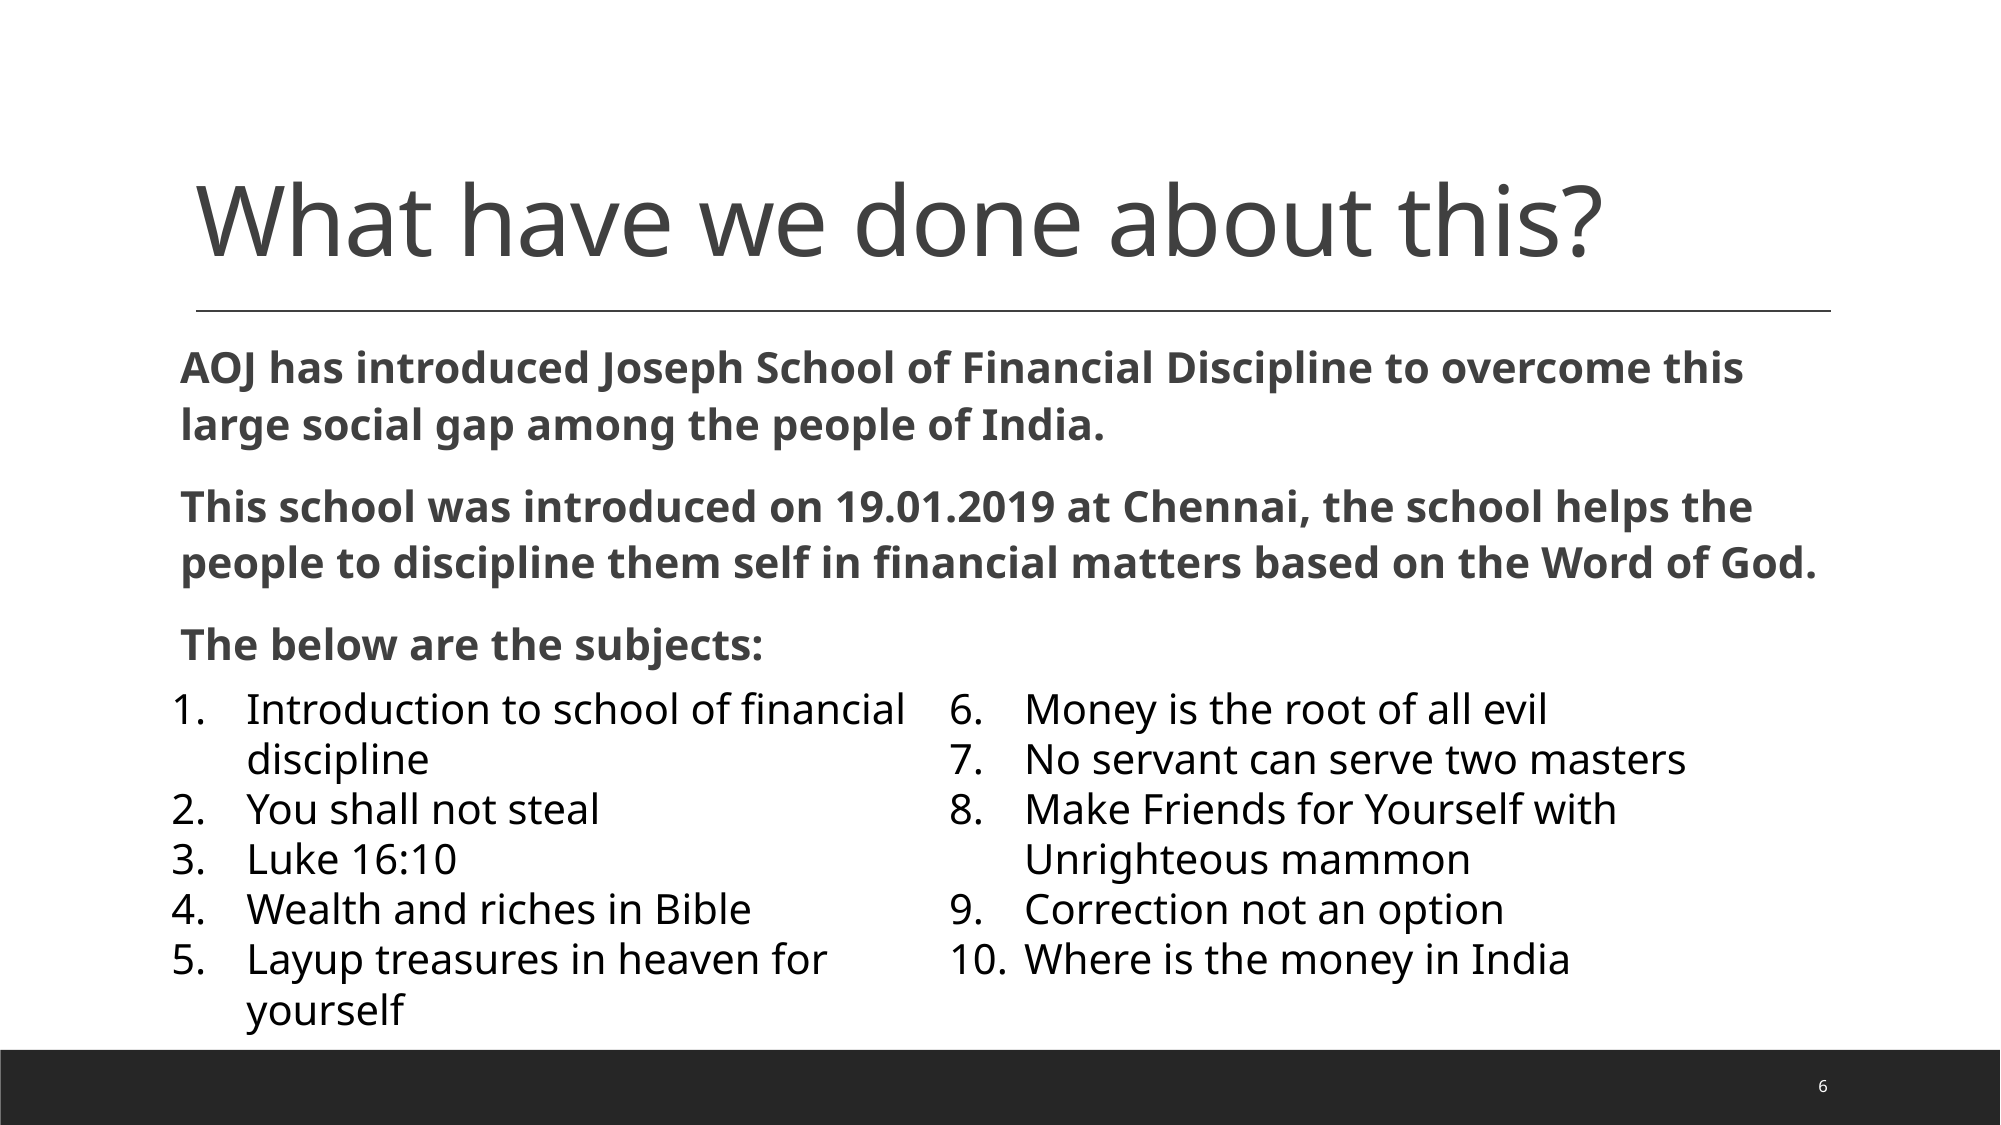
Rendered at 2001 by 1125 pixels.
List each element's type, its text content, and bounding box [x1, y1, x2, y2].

slide_number 6 [1803, 1057, 1932, 1118]
list AOJ has introduced Joseph School of Financial Discipline to overcome this large social gap among the people of India. This school was introduced on 19.01.2019 at Chennai, the school helps the people to discipline them self in financial matters based on the Word of God. The below are the subjects: [180, 327, 1830, 675]
text_box Money is the root of all evil No servant can serve two masters Make Friends for Yourself with Unrighteous mammon Correction not an option Where is the money in India [994, 675, 1854, 1041]
text_box Introduction to school of financial discipline You shall not steal Luke 16:10 Wealth and riches in Bible Layup treasures in heaven for yourself [156, 675, 994, 1041]
title What have we done about this? [180, 47, 1830, 285]
